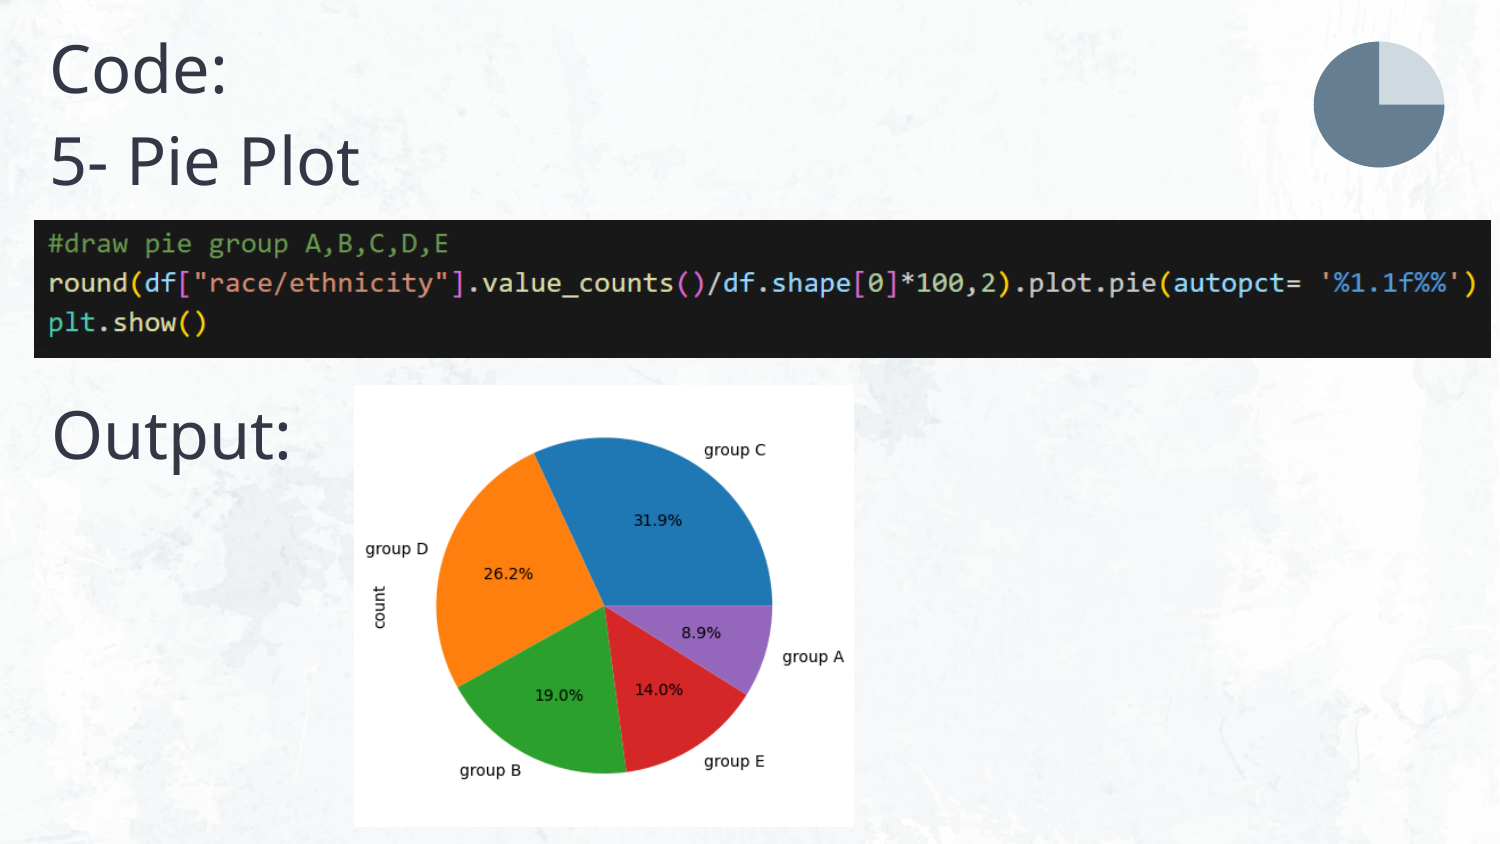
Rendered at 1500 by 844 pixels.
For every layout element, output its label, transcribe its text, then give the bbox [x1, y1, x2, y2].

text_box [1313, 41, 1445, 168]
picture [0, 0, 1500, 844]
title Code: 5- Pie Plot [34, 68, 675, 145]
text_box Output: [36, 385, 309, 481]
